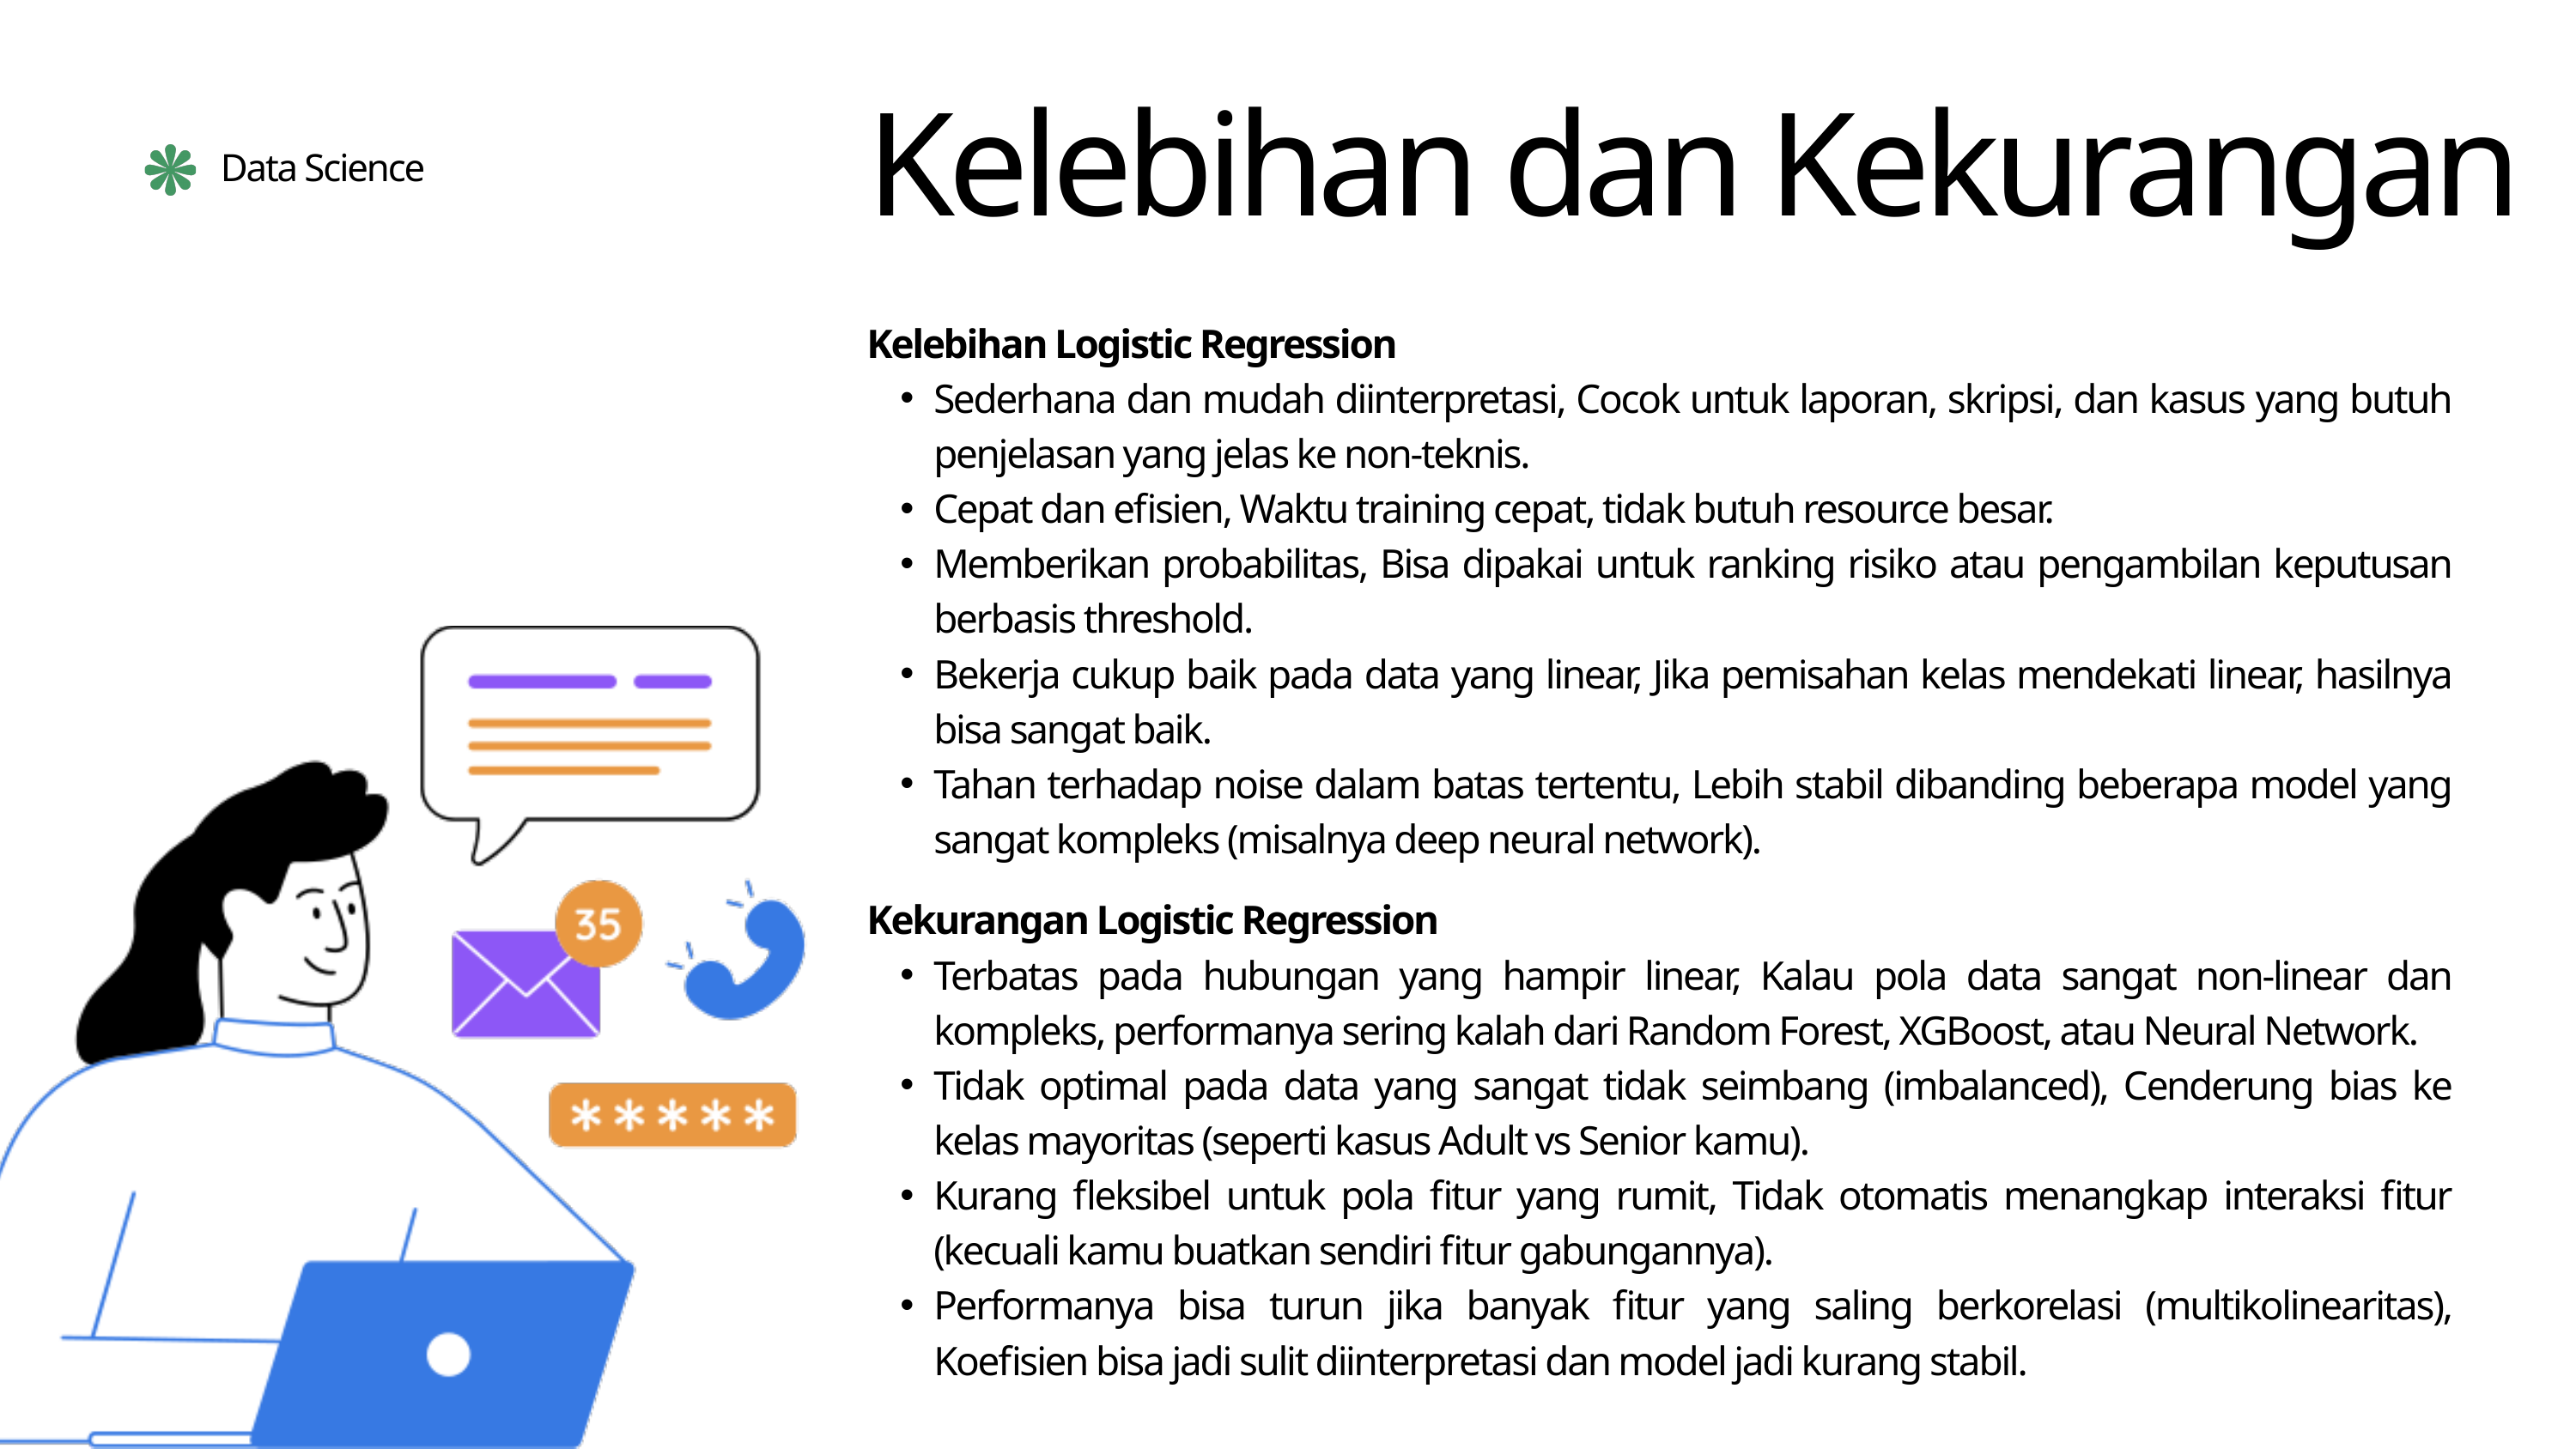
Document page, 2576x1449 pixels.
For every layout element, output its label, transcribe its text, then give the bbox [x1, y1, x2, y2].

text_box Data Science [220, 155, 507, 189]
text_box Kekurangan Logistic Regression Terbatas pada hubungan yang hampir linear, Kalau pola data sangat non-linear dan kompleks, performanya sering kalah dari Random Forest, XGBoost, atau Neural Network. Tidak optimal pada data yang sangat tidak seimbang (imbalanced), Cenderung bias ke kelas mayoritas (seperti kasus Adult vs Senior kamu). Kurang fleksibel untuk pola fitur yang rumit, Tidak otomatis menangkap interaksi fitur (kecuali kamu buatkan sendiri fitur gabungannya). Performanya bisa turun jika banyak fitur yang saling berkorelasi (multikolinearitas), Koefisien bisa jadi sulit diinterpretasi dan model jadi kurang stabil. [866, 888, 2452, 1384]
text_box [144, 144, 197, 197]
text_box [0, 626, 816, 1449]
text_box Kelebihan dan Kekurangan [866, 119, 2543, 245]
text_box Kelebihan Logistic Regression Sederhana dan mudah diinterpretasi, Cocok untuk laporan, skripsi, dan kasus yang butuh penjelasan yang jelas ke non-teknis. Cepat dan efisien, Waktu training cepat, tidak butuh resource besar. Memberikan probabilitas, Bisa dipakai untuk ranking risiko atau pengambilan keputusan berbasis threshold. Bekerja cukup baik pada data yang linear, Jika pemisahan kelas mendekati linear, hasilnya bisa sangat baik. Tahan terhadap noise dalam batas tertentu, Lebih stabil dibanding beberapa model yang sangat kompleks (misalnya deep neural network). [866, 311, 2452, 862]
